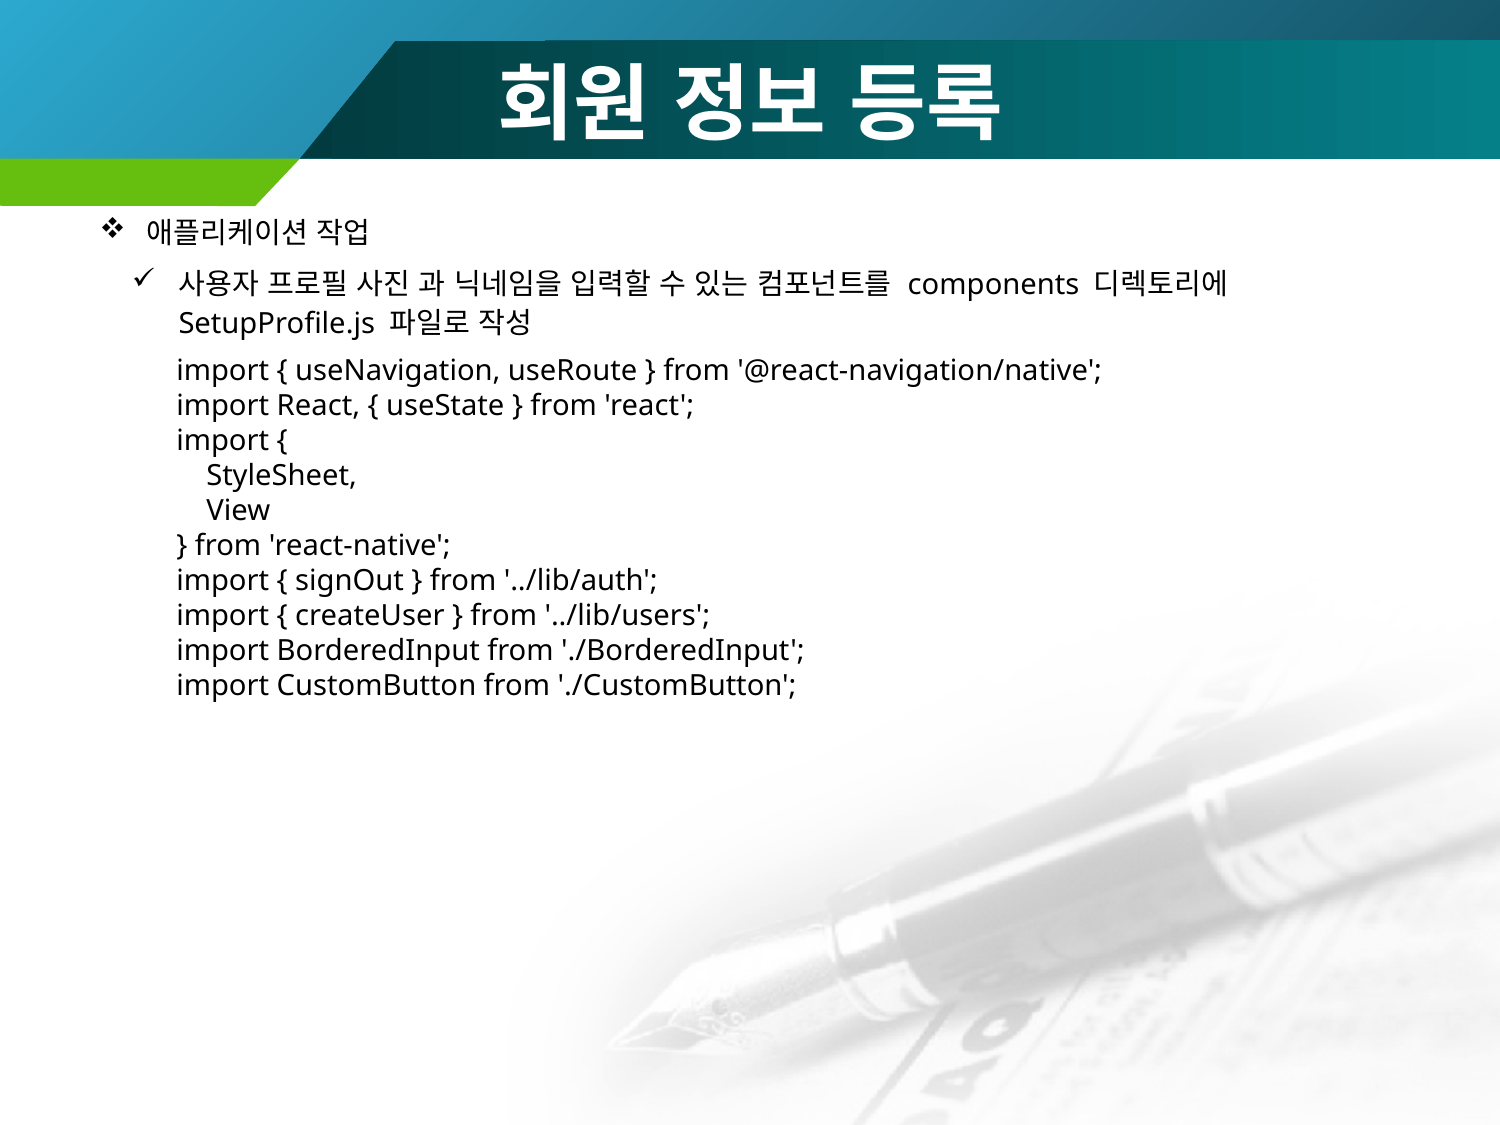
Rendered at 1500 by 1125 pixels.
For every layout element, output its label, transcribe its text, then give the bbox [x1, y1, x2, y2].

list 애플리케이션 작업 사용자 프로필 사진 과 닉네임을 입력할 수 있는 컴포넌트를 components 디렉토리에 SetupProfile.js 파일로 작성 import { useNavigation, useRoute } from '@react-navigation/native'; import React, { useState } from 'react'; import { StyleSheet, View } from 'react-native'; import { signOut } from '../lib/auth'; import { createUser } from '../lib/users'; import BorderedInput from './BorderedInput'; import CustomButton from './CustomButton'; [75, 207, 1434, 1059]
picture [490, 448, 1500, 1125]
title 회원 정보 등록 [0, 37, 1500, 163]
